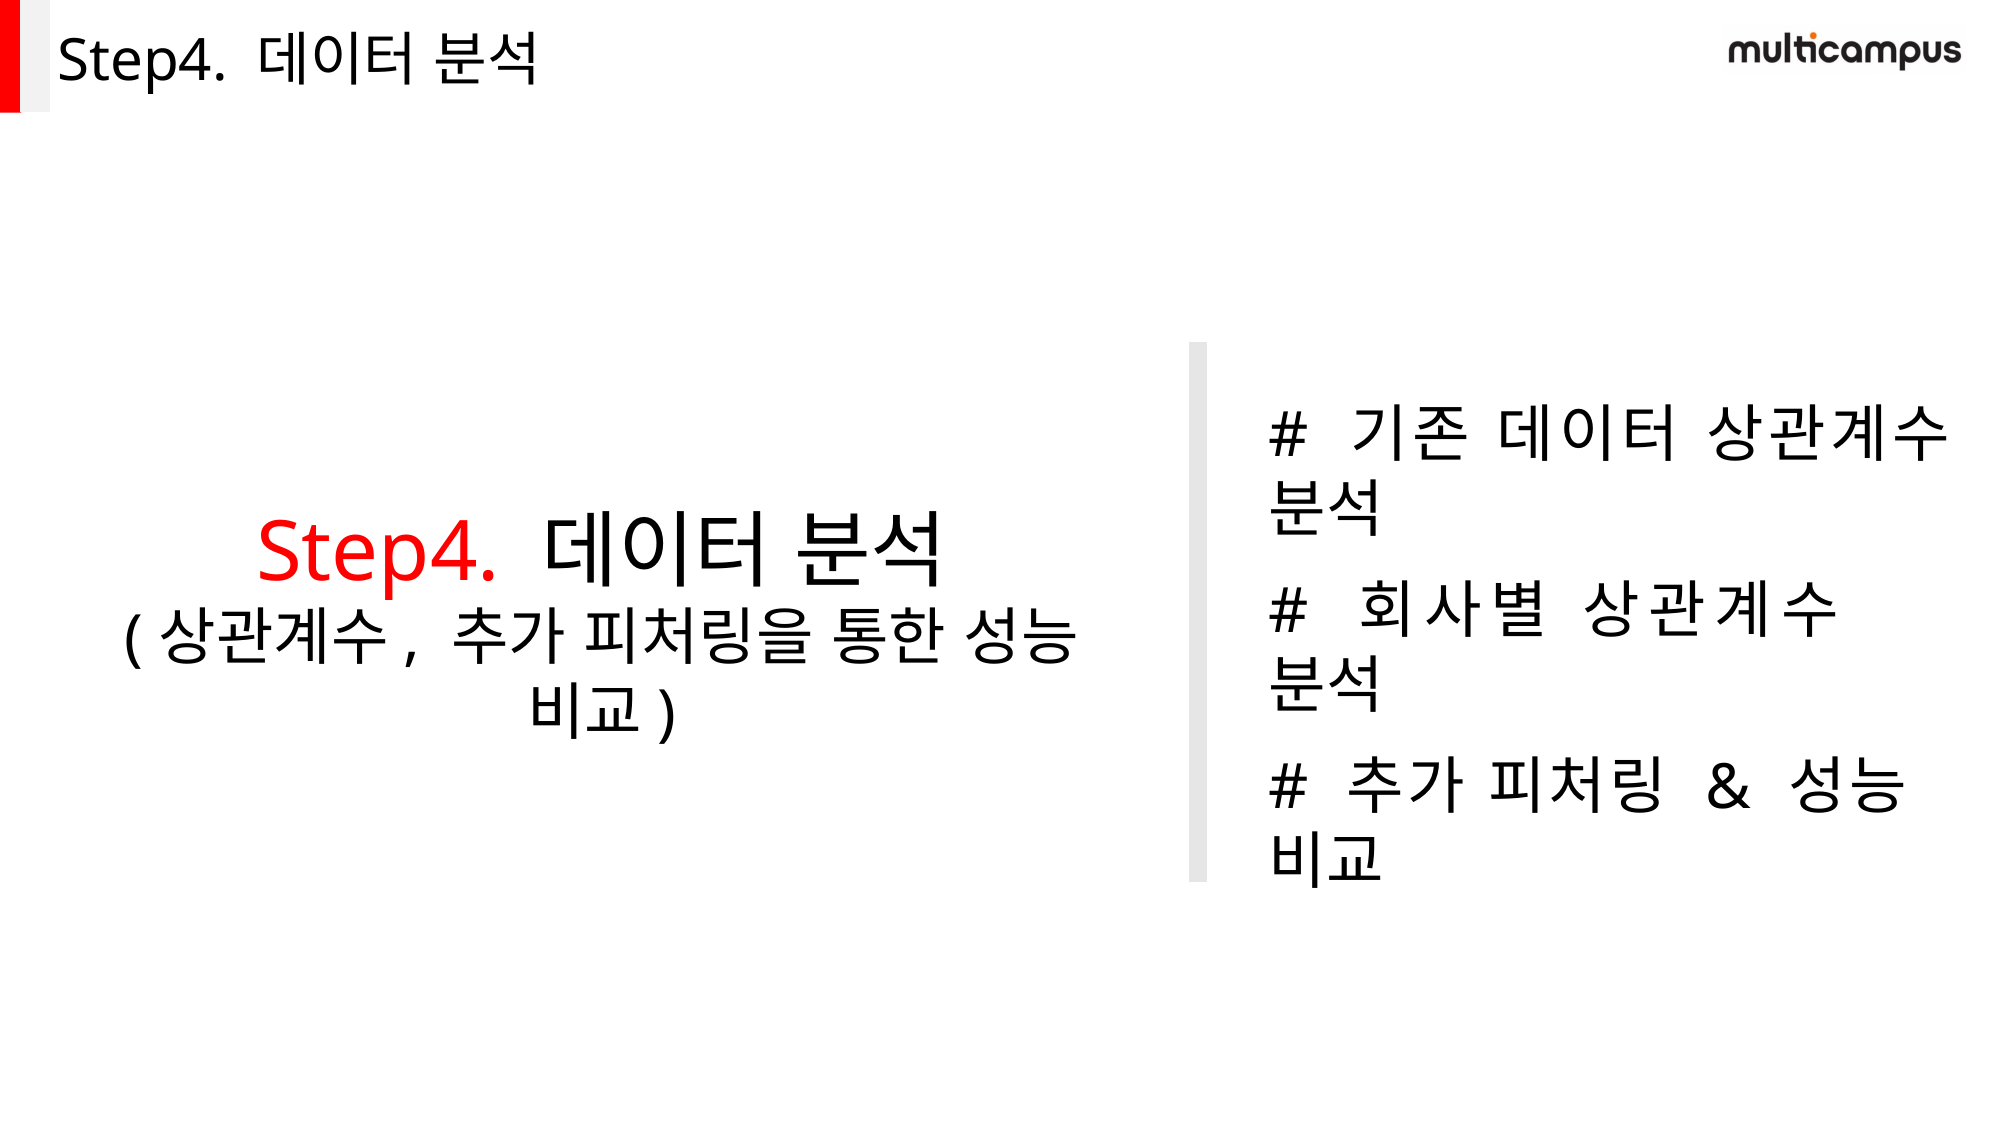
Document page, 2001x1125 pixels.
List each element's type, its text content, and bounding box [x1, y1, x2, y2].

text_box [20, 0, 50, 112]
text_box # 회사별 상관계수 분석 [1254, 562, 1854, 728]
text_box # 추가 피처링 & 성능 비교 [1254, 738, 1922, 904]
text_box Step4. 데이터 분석 [42, 14, 1374, 99]
text_box # 기존 데이터 상관계수 분석 [1254, 386, 1966, 551]
picture [1722, 25, 1966, 74]
text_box [1189, 342, 1207, 882]
text_box [0, 0, 22, 114]
text_box Step4. 데이터 분석 (상관계수, 추가 피처링을 통한 성능 비교) [48, 477, 1155, 755]
